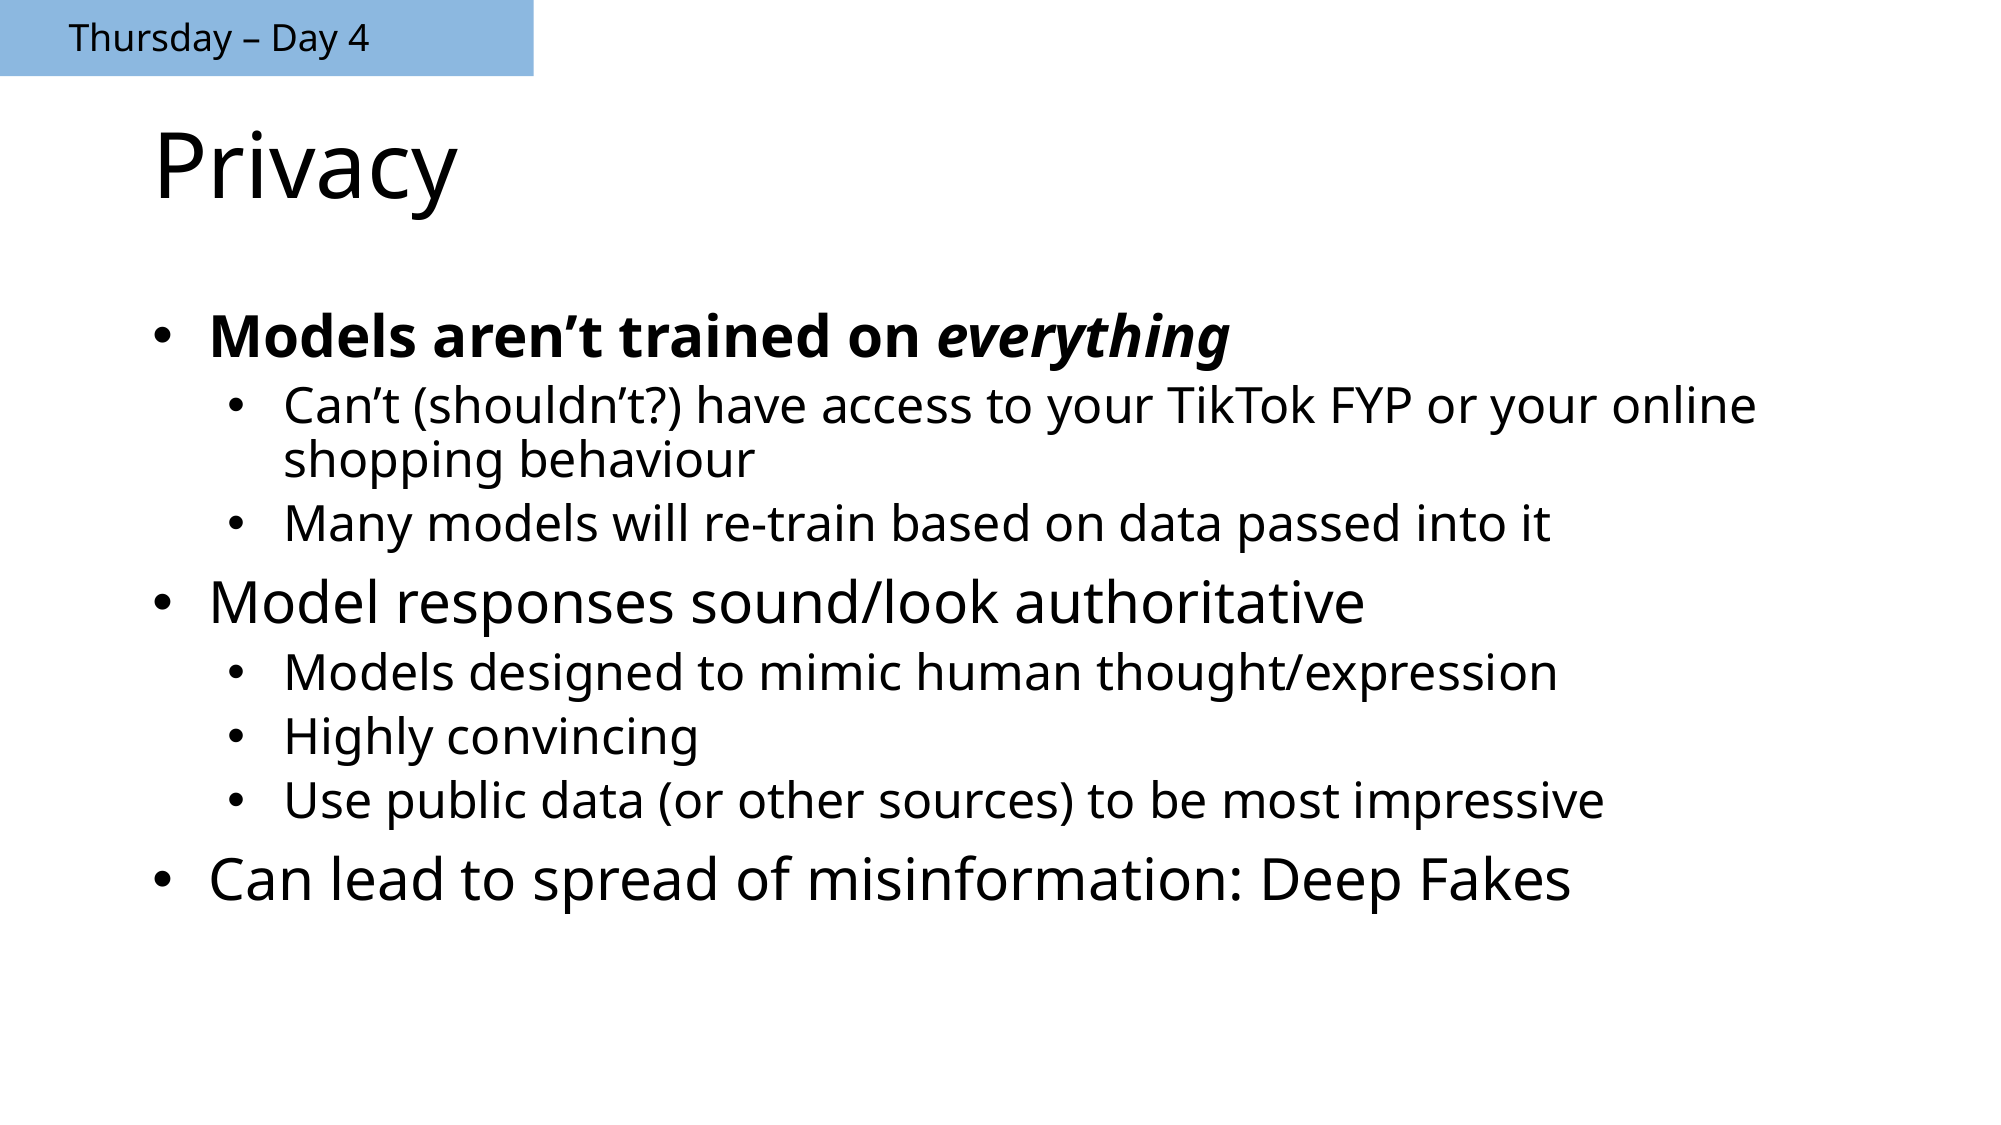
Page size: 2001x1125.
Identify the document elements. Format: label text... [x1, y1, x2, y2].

title Privacy [137, 59, 1863, 278]
list Models aren’t trained on everything Can’t (shouldn’t?) have access to your TikTok FYP or your online shopping behaviour Many models will re-train based on data passed into it Model responses sound/look authoritative Models designed to mimic human thought/expression Highly convincing Use public data (or other sources) to be most impressive Can lead to spread of misinformation: Deep Fakes [137, 299, 1863, 1014]
text_box Thursday – Day 4 [0, 0, 534, 77]
